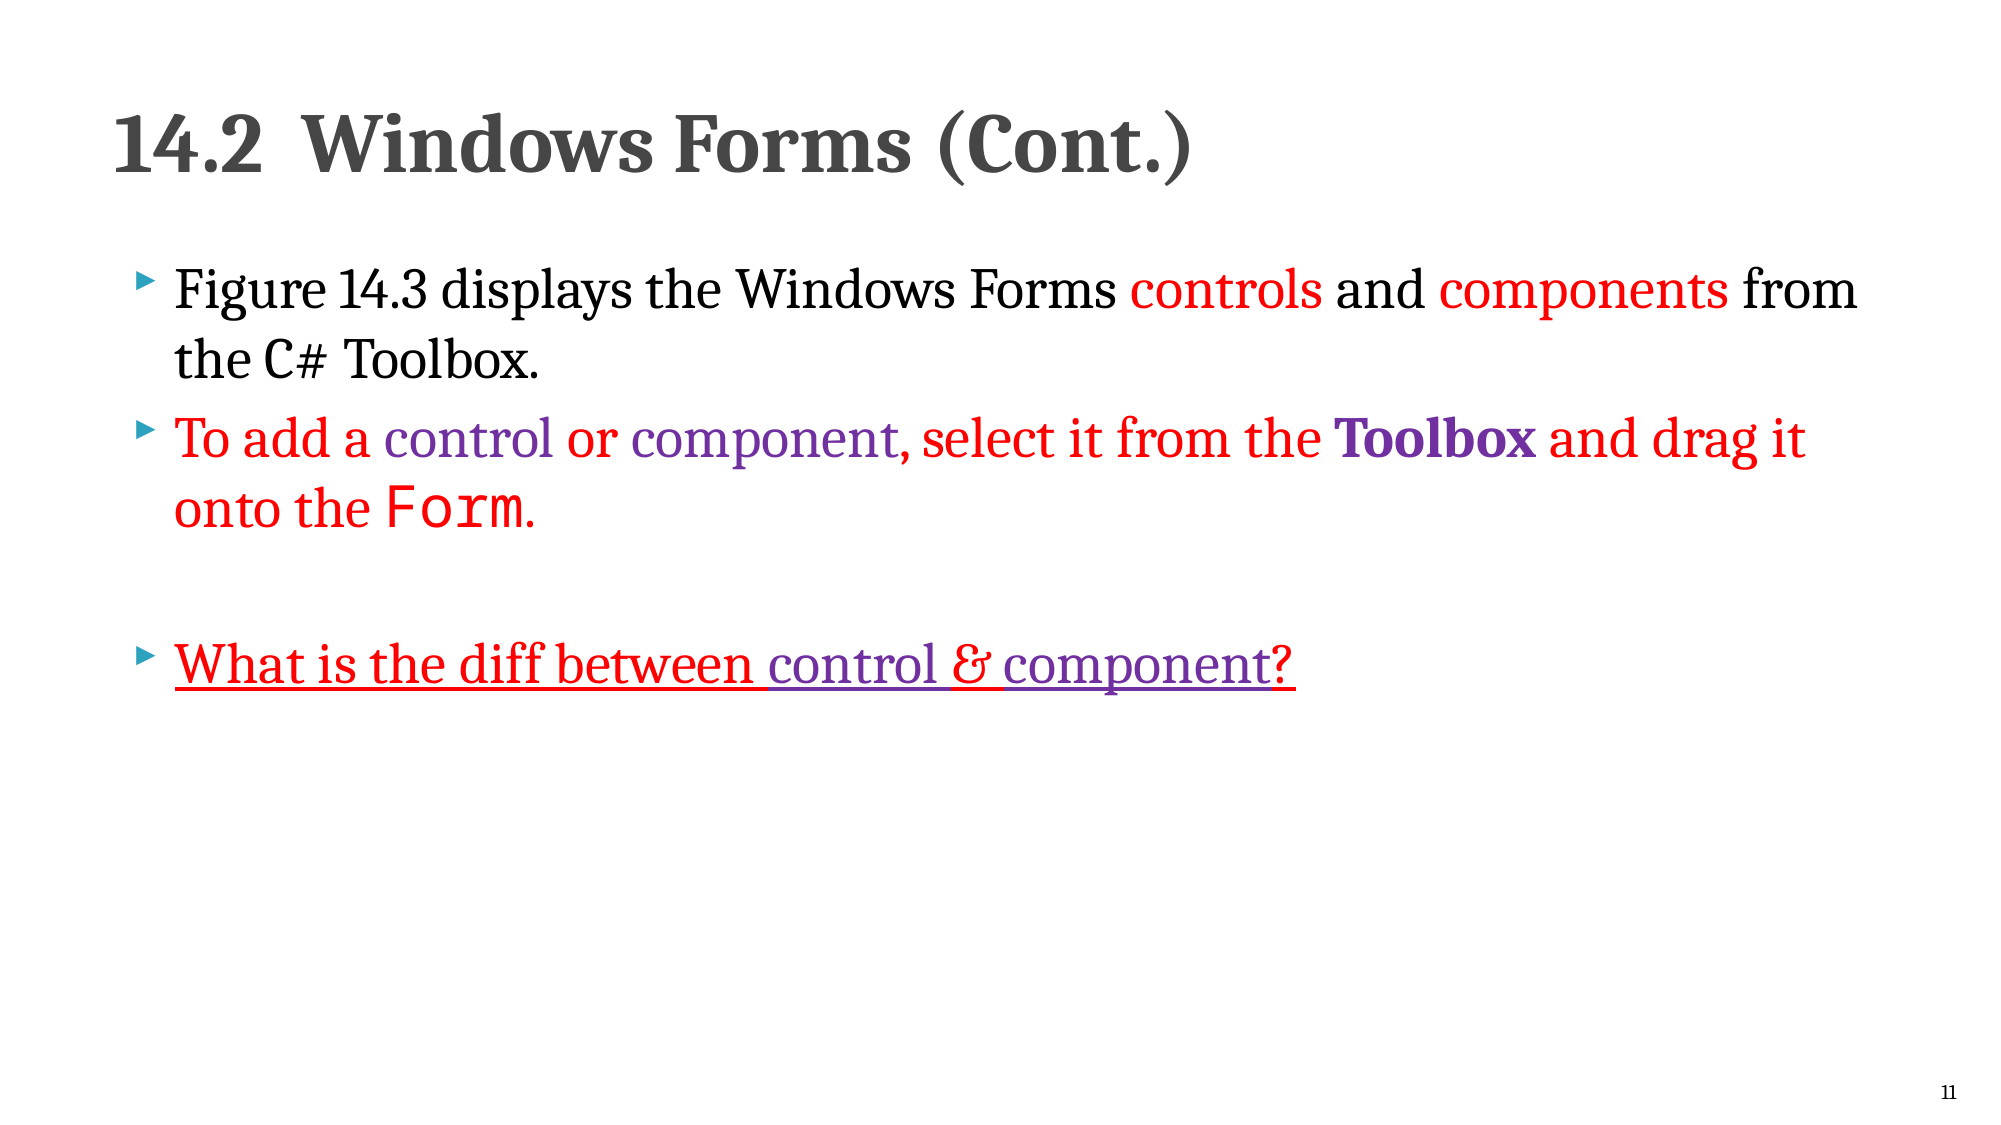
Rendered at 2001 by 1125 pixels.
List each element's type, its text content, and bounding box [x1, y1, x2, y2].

slide_number 11 [1891, 1051, 1972, 1112]
title 14.2 Windows Forms (Cont.) [99, 45, 1900, 233]
list Figure 14.3 displays the Windows Forms controls and components from the C# Toolbox. To add a control or component, select it from the Toolbox and drag it onto the Form. What is the diff between control & component? [99, 242, 1900, 986]
